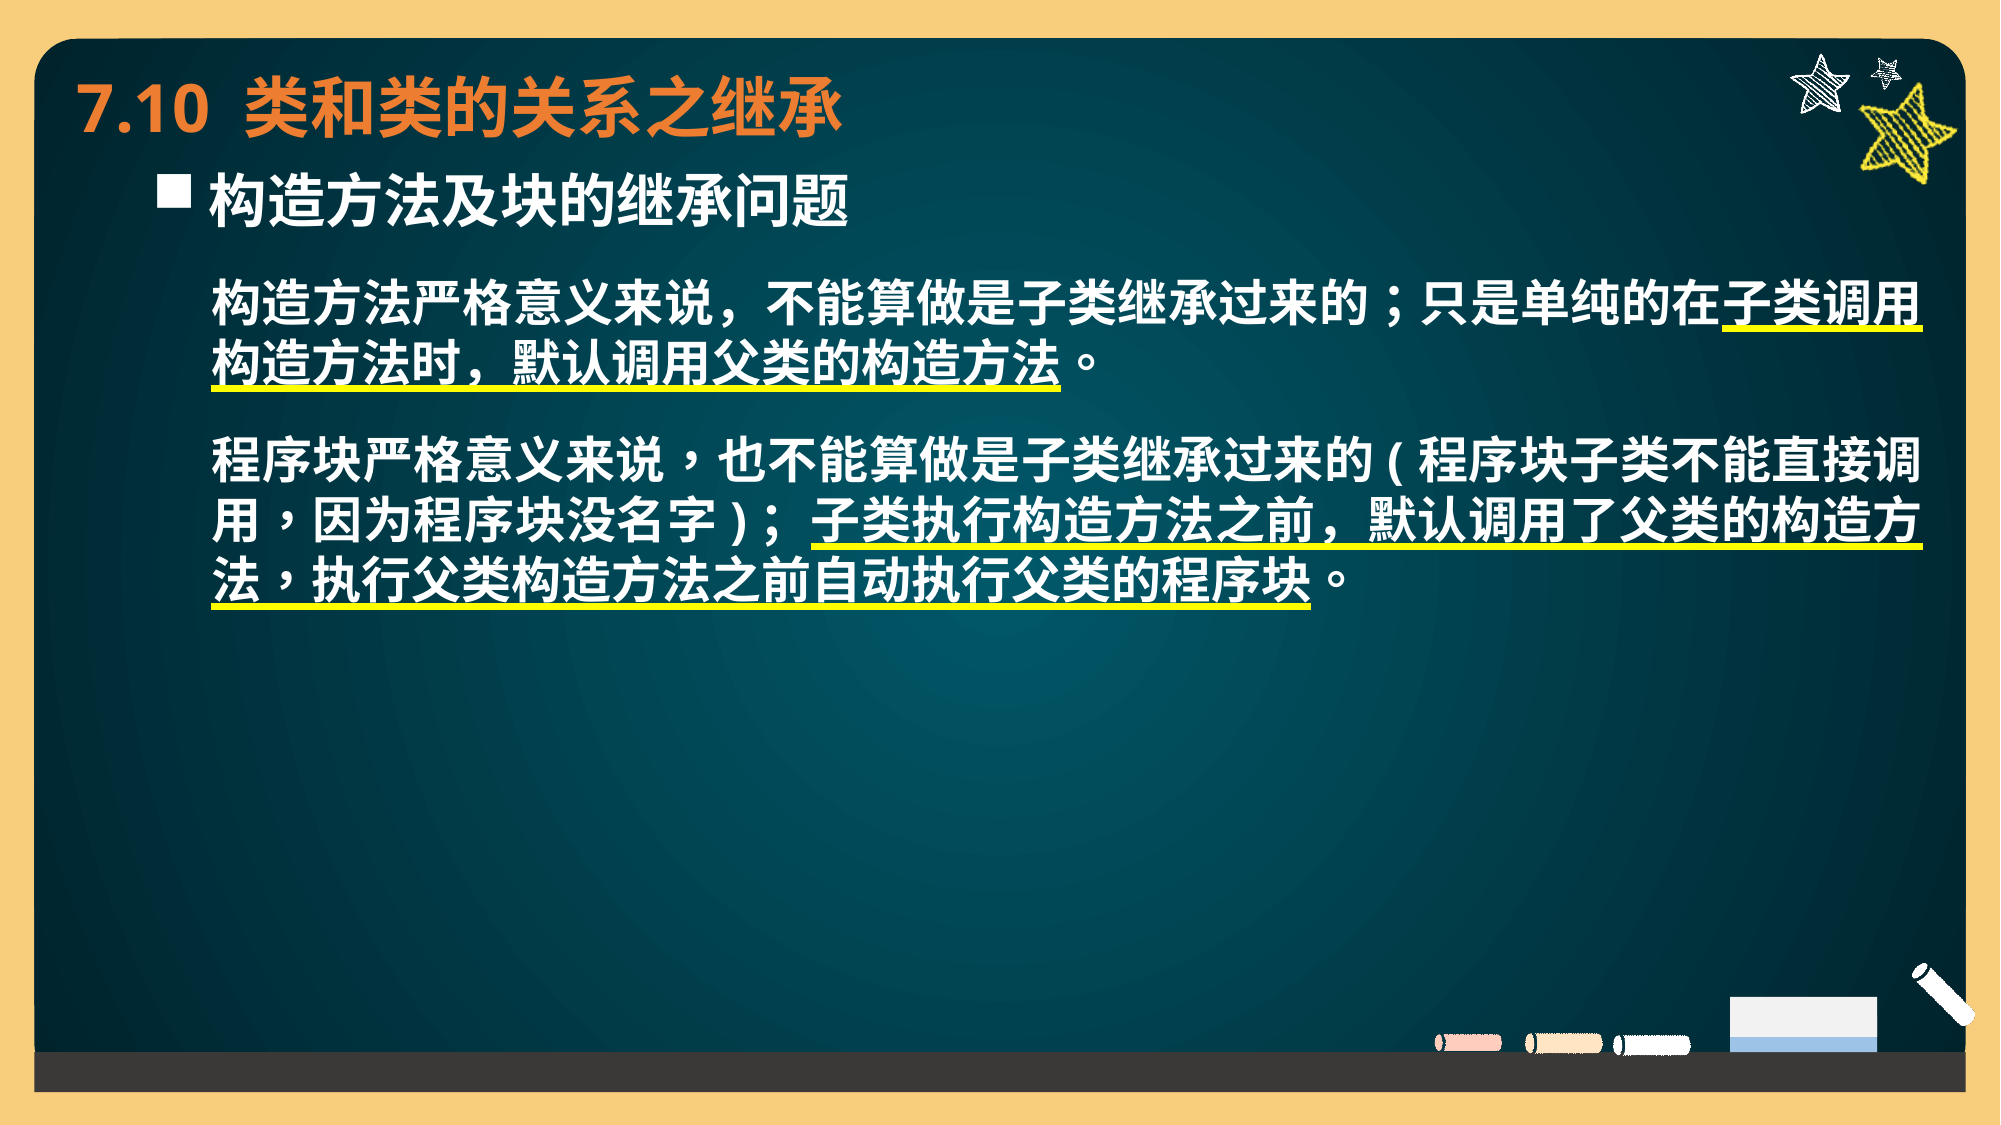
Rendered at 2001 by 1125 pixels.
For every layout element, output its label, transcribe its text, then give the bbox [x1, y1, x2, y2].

text_box 7.10 类和类的关系之继承 [62, 44, 1783, 168]
picture [1956, 91, 1967, 134]
picture [1938, 180, 1945, 191]
picture [1912, 963, 1975, 1026]
text_box 构造方法及块的继承问题 构造方法严格意义来说，不能算做是子类继承过来的；只是单纯的在子类调用构造方法时，默认调用父类的构造方法。 程序块严格意义来说，也不能算做是子类继承过来的 ( 程序块子类不能直接调用，因为程序块没名字 )；子类执行构造方法之前，默认调用了父类的构造方法，执行父类构造方法之前自动执行父类的程序块。 [137, 156, 1938, 1026]
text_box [1790, 53, 1956, 180]
picture [1607, 1026, 1690, 1089]
